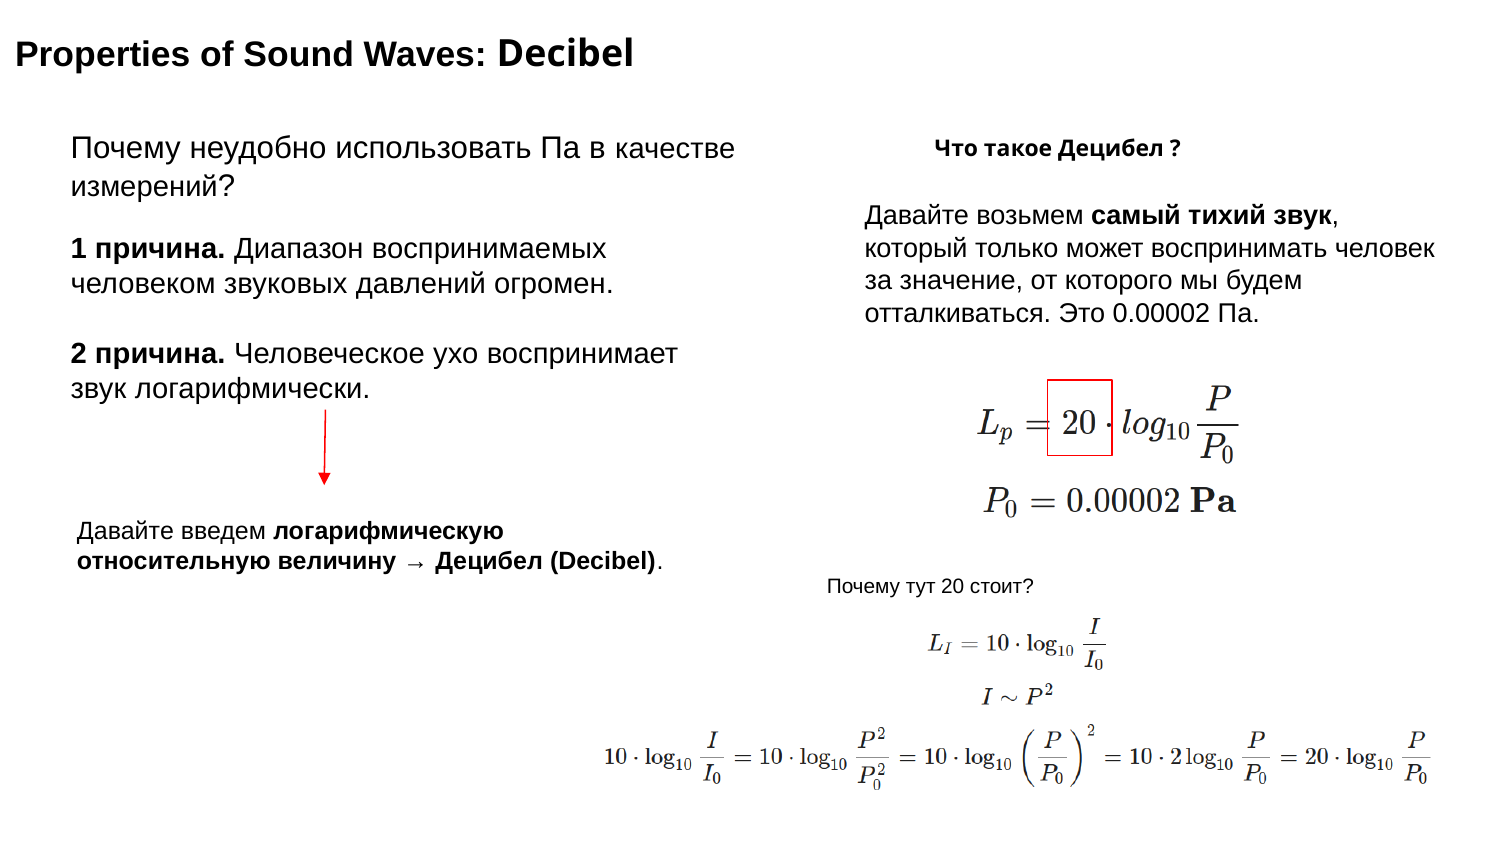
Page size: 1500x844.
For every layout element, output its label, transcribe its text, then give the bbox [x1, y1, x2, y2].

picture [960, 366, 1255, 529]
text_box Давайте введем логарифмическую относительную величину → Децибел (Decibel). [61, 499, 712, 584]
text_box Почему тут 20 стоит? [811, 557, 1172, 600]
picture [584, 601, 1466, 798]
text_box Properties of Sound Waves: Decibel [0, 6, 824, 89]
text_box Давайте возьмем самый тихий звук, который только может воспринимать человек за значение, от которого мы будем отталкиваться. Это 0.00002 Па. [849, 182, 1456, 351]
text_box Что такое Децибел ? [919, 118, 1203, 182]
text_box 1 причина. Диапазон воспринимаемых человеком звуковых давлений огромен. 2 причина. Человеческое ухо воспринимает звук логарифмически. [55, 214, 743, 410]
text_box Почему неудобно использовать Па в качестве измерений? [55, 112, 824, 189]
